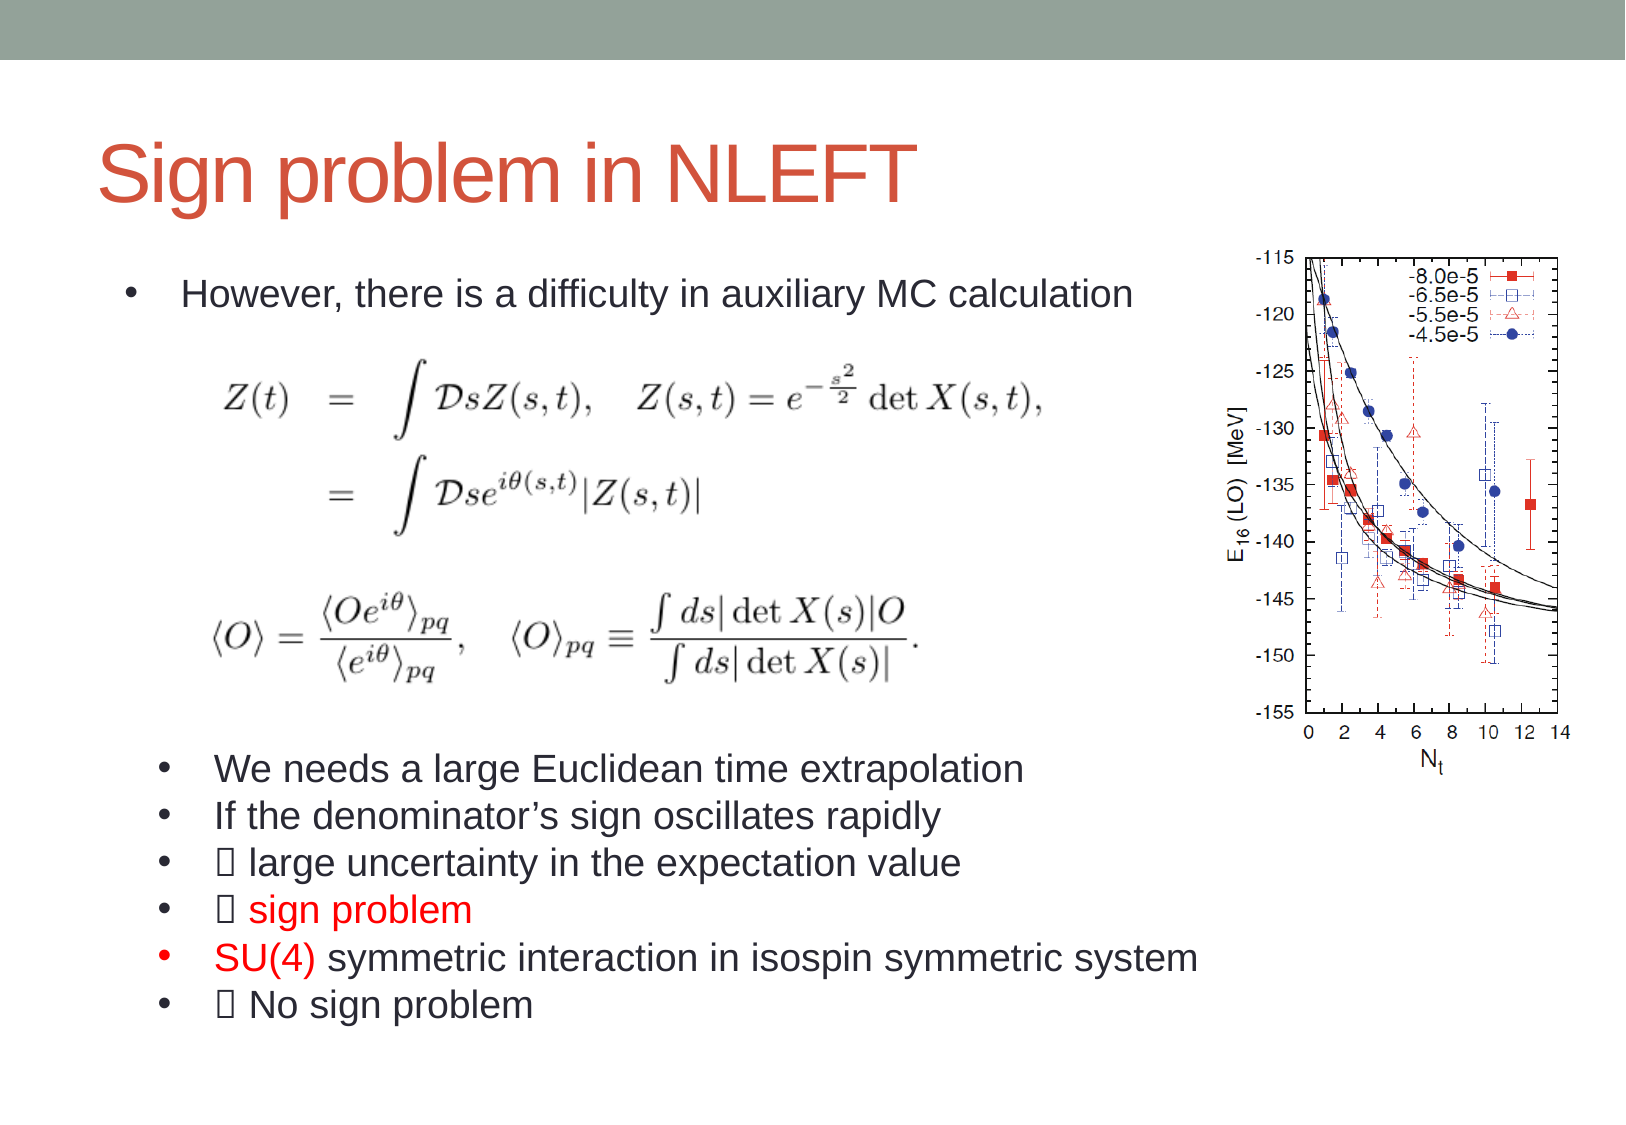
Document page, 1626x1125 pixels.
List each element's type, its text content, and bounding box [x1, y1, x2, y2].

picture [175, 563, 940, 701]
picture [175, 331, 1061, 557]
title Sign problem in NLEFT [81, 87, 1544, 250]
picture [1198, 235, 1582, 782]
text_box We needs a large Euclidean time extrapolation If the denominator’s sign oscillates rapidly  large uncertainty in the expectation value  sign problem SU(4) symmetric interaction in isospin symmetric system  No sign problem [142, 736, 1404, 1034]
text_box However, there is a difficulty in auxiliary MC calculation [109, 261, 1195, 323]
